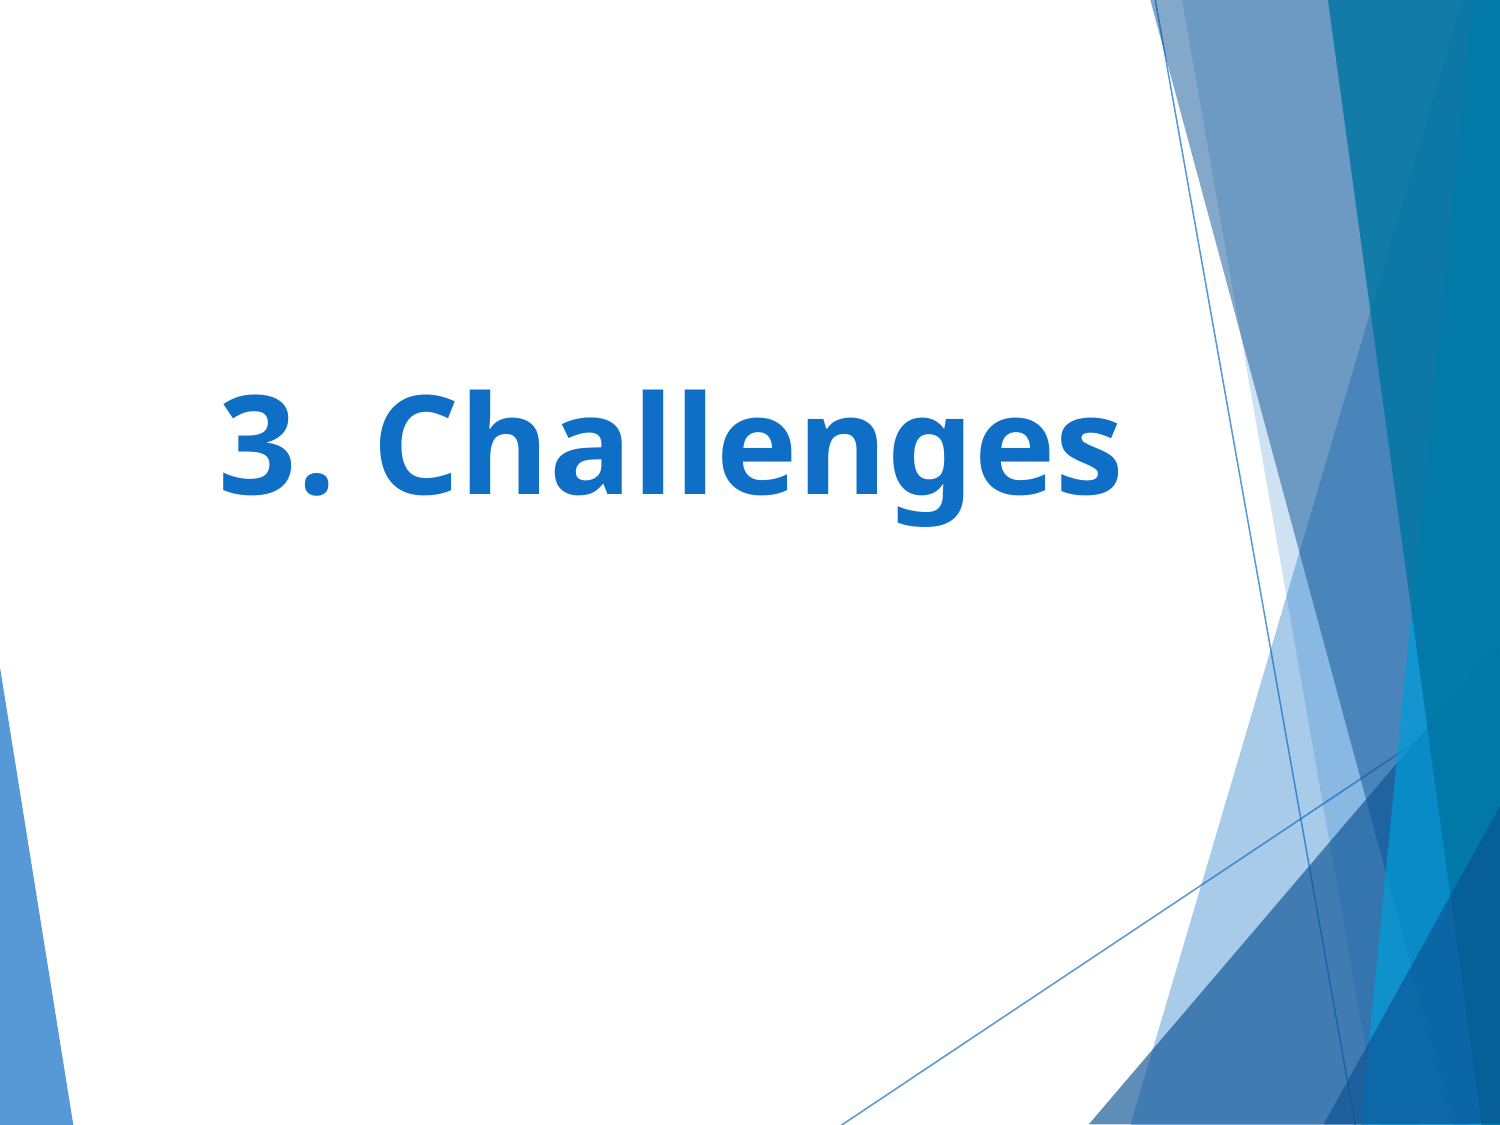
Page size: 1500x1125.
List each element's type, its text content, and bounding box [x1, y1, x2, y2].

title 3. Challenges [57, 349, 1286, 803]
